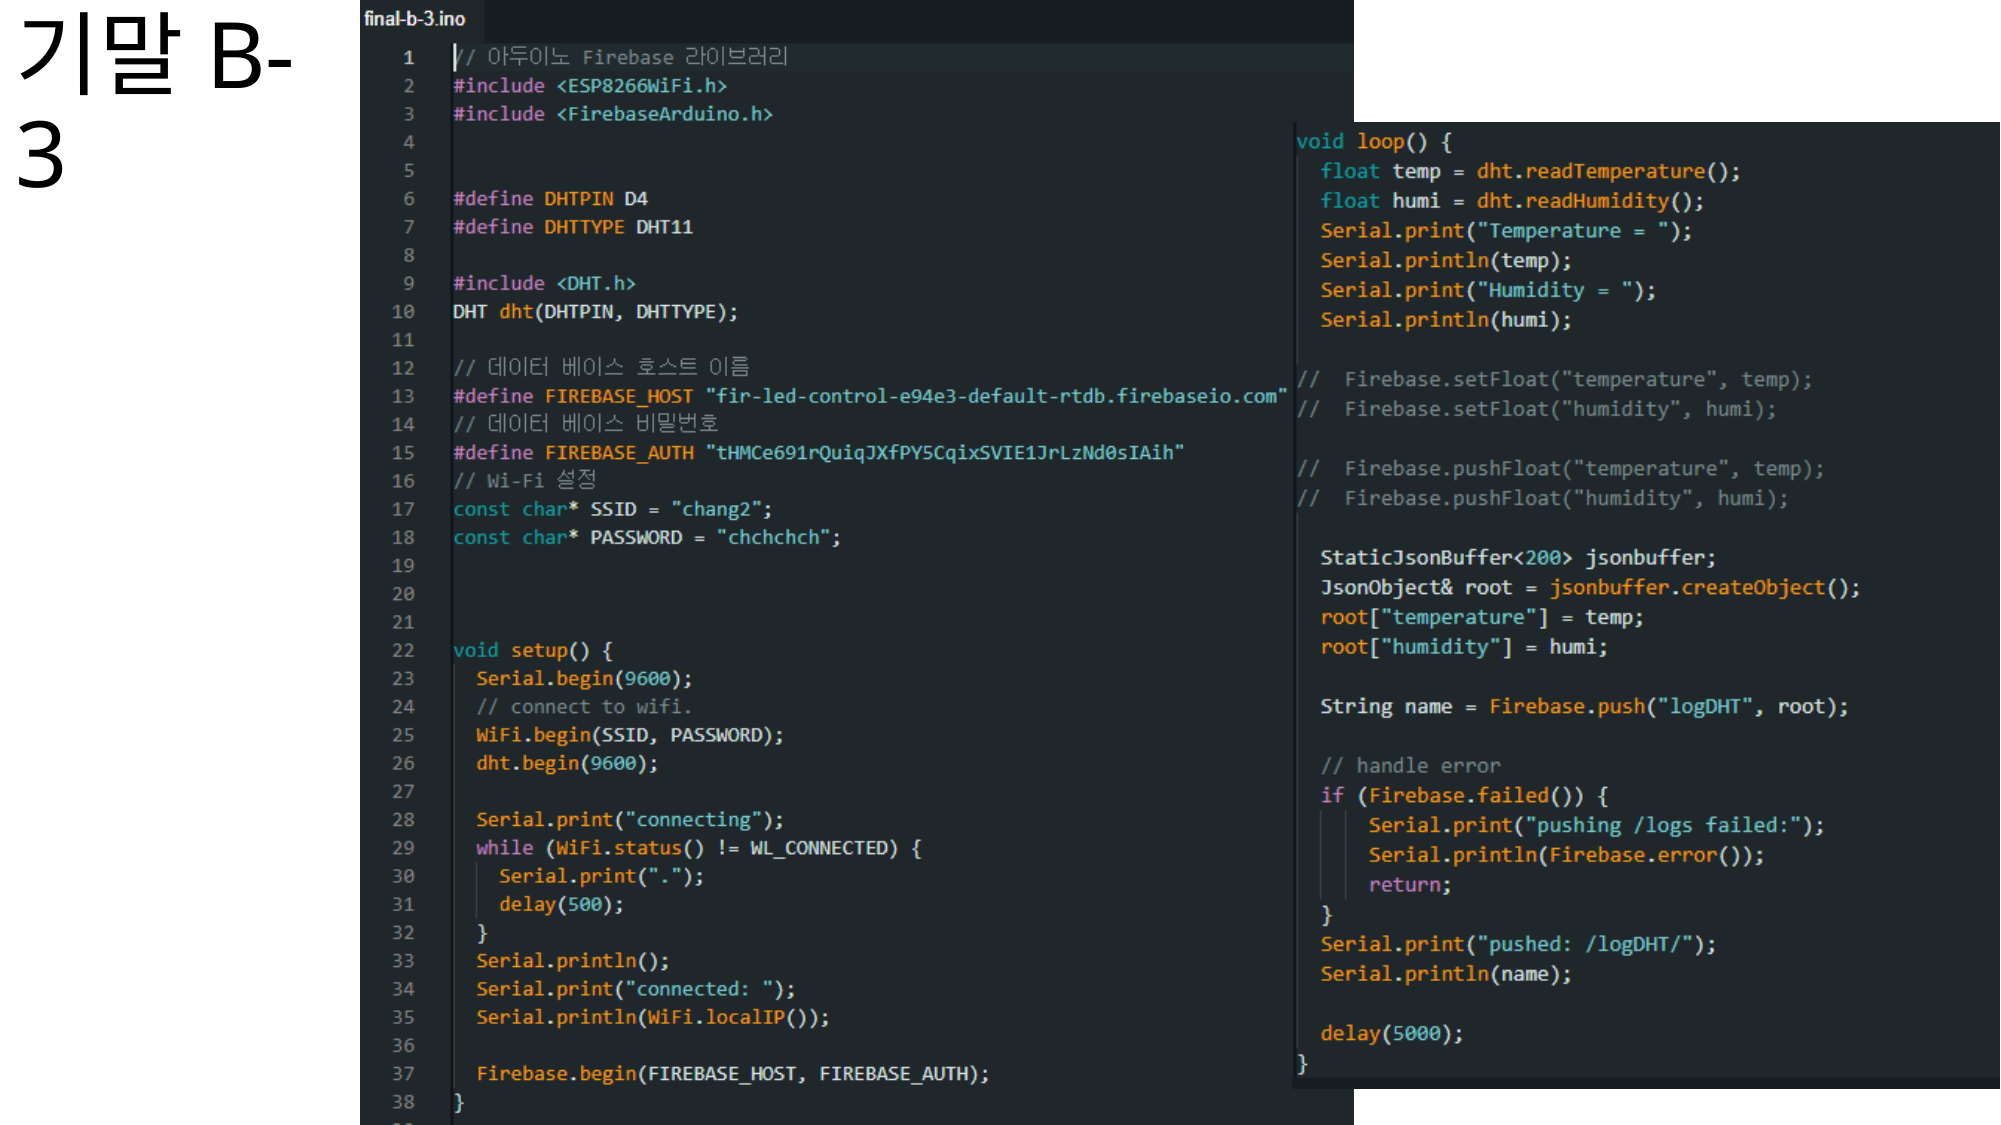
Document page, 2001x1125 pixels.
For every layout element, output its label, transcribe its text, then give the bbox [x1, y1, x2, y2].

picture [360, 0, 2000, 1125]
title 기말B-3 [0, 0, 360, 218]
